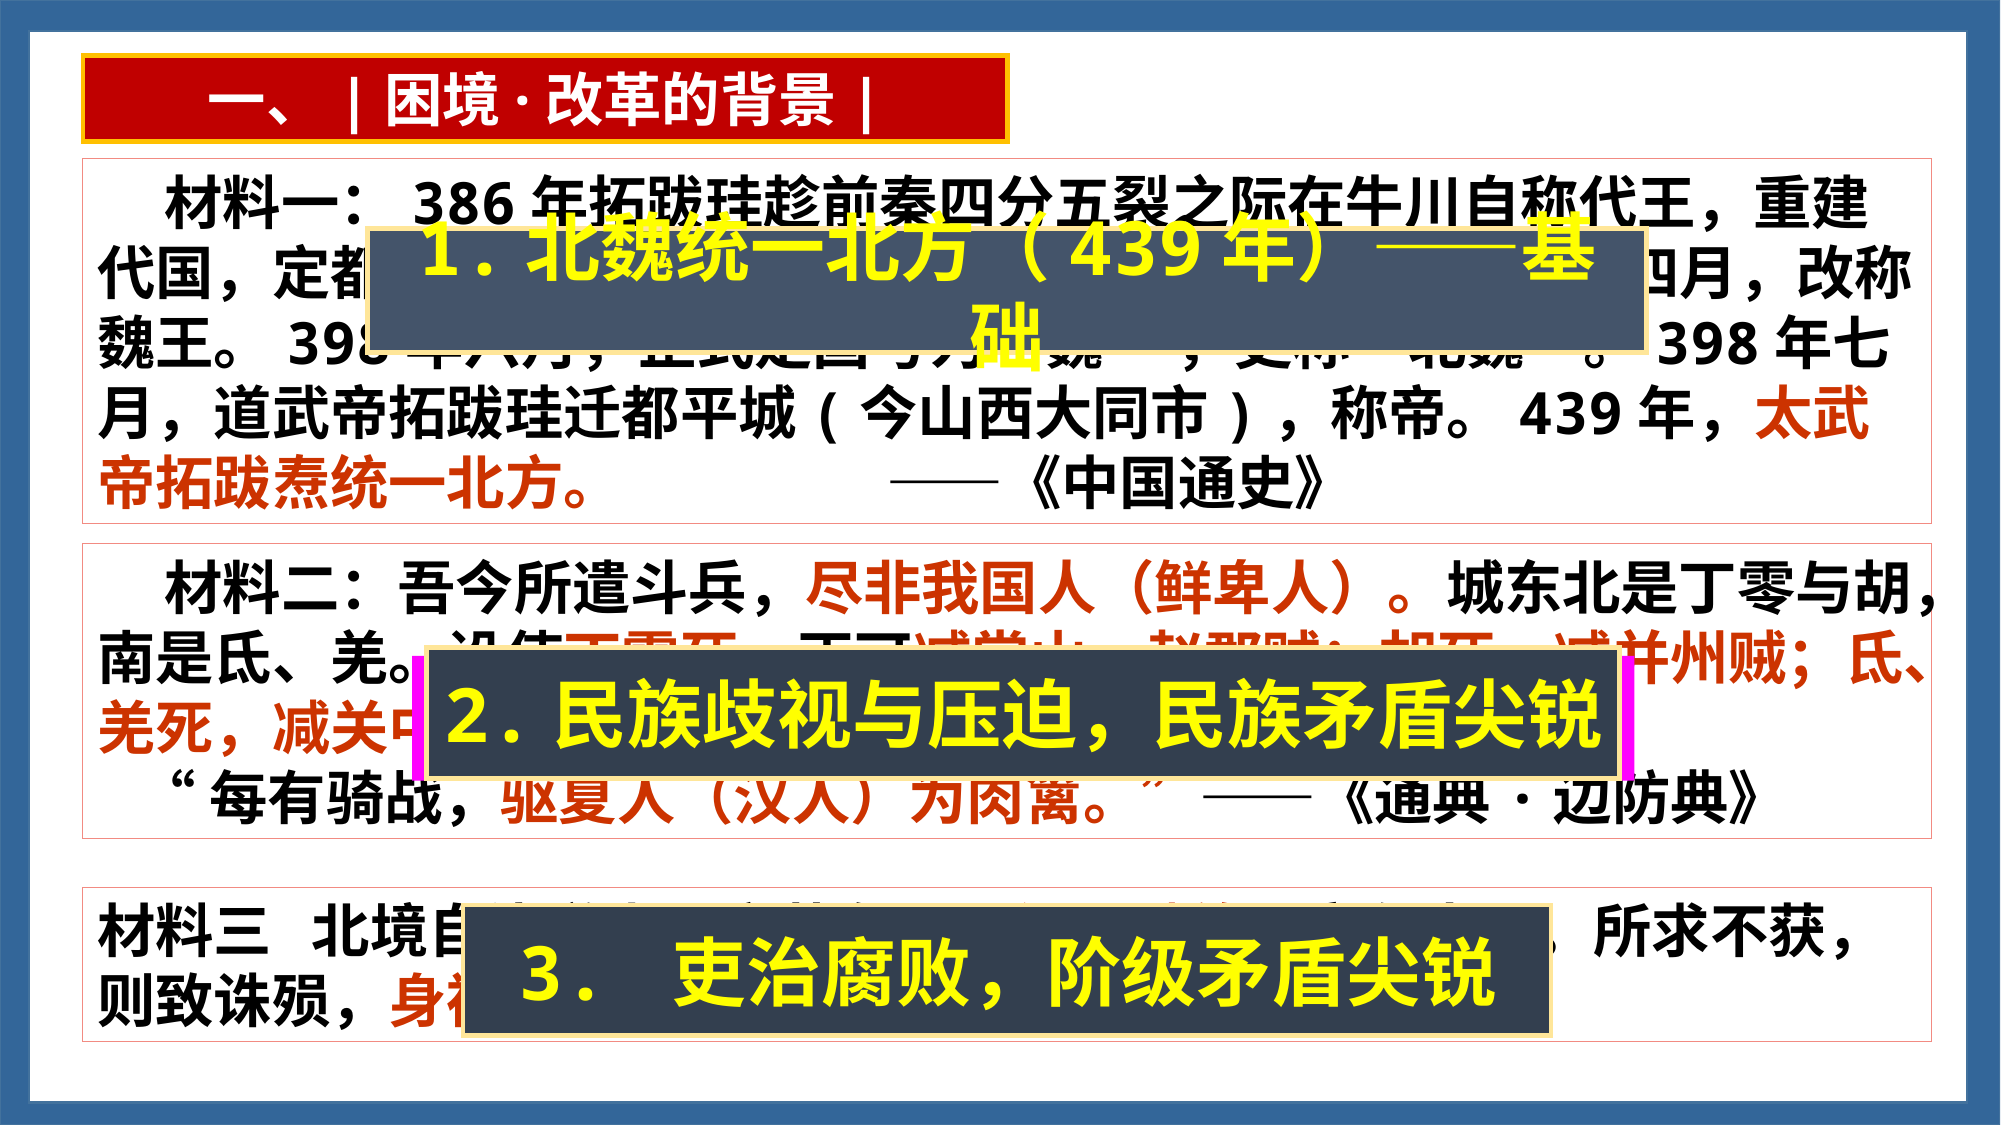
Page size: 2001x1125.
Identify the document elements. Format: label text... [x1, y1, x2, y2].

text_box 其他民族与鲜卑族之间的矛盾 [412, 655, 1635, 781]
text_box 一、|困境·改革的背景| [82, 54, 1008, 143]
text_box 1.北魏统一北方（439年）——基础 [366, 228, 1648, 354]
text_box 材料一：386年拓跋珪趁前秦四分五裂之际在牛川自称代王，重建代国，定都盛乐(今内蒙古呼和浩特市和林格尔县)。同年四月，改称魏王。398年六月，正式定国号为“魏” ，史称“北魏”。398年七月，道武帝拓跋珪迁都平城(今山西大同市)，称帝。439年，太武帝拓跋焘统一北方。 ——《中国通史》 [82, 158, 1932, 524]
text_box 3. 吏治腐败，阶级矛盾尖锐 [462, 904, 1552, 1037]
text_box 材料三 北境自染逆虏，穷苦备罹，征调赋敛，靡有止已。所求不获，则致诛殒，身祸家破，阖门比屋。 ——谢灵运（东晋） [82, 887, 1932, 1042]
text_box 材料二：吾今所遣斗兵，尽非我国人（鲜卑人）。城东北是丁零与胡，南是氐、羌。设使丁零死，正可减常山、赵郡贼；胡死，减并州贼；氐、羌死，减关中贼。 ——北魏太武帝与南朝交战的战书 “每有骑战，驱夏人（汉人）为肉篱。”——《通典·边防典》 [82, 543, 1932, 839]
text_box 2.民族歧视与压迫，民族矛盾尖锐 [426, 647, 1621, 779]
